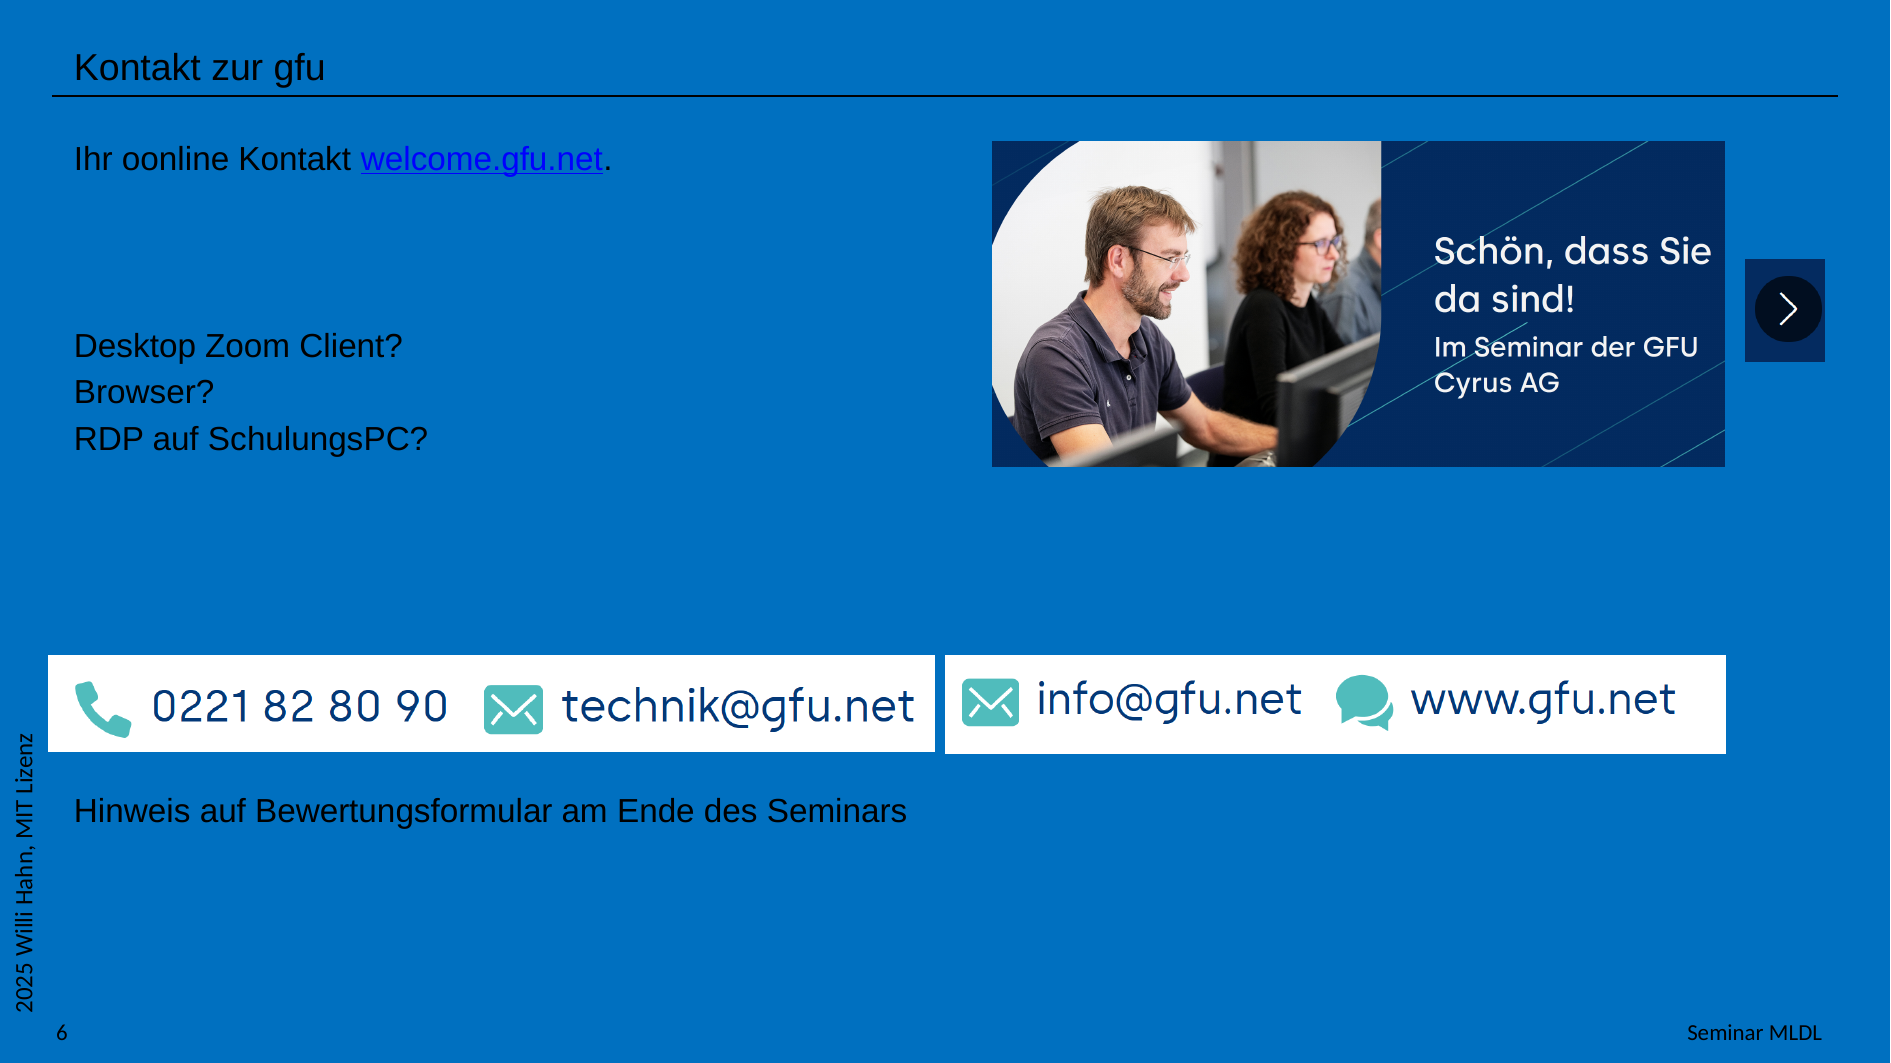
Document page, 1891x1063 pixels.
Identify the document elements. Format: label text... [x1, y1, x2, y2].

list Kontakt zur gfu [59, 35, 1572, 83]
picture [48, 655, 935, 752]
picture [992, 141, 1725, 467]
picture [944, 655, 1726, 754]
list Ihr oonline Kontakt welcome.gfu.net. Desktop Zoom Client? Browser? RDP auf SchulungsPC? Hinweis auf Bewertungsformular am Ende des Seminars [59, 129, 1820, 1004]
picture [1745, 259, 1825, 362]
